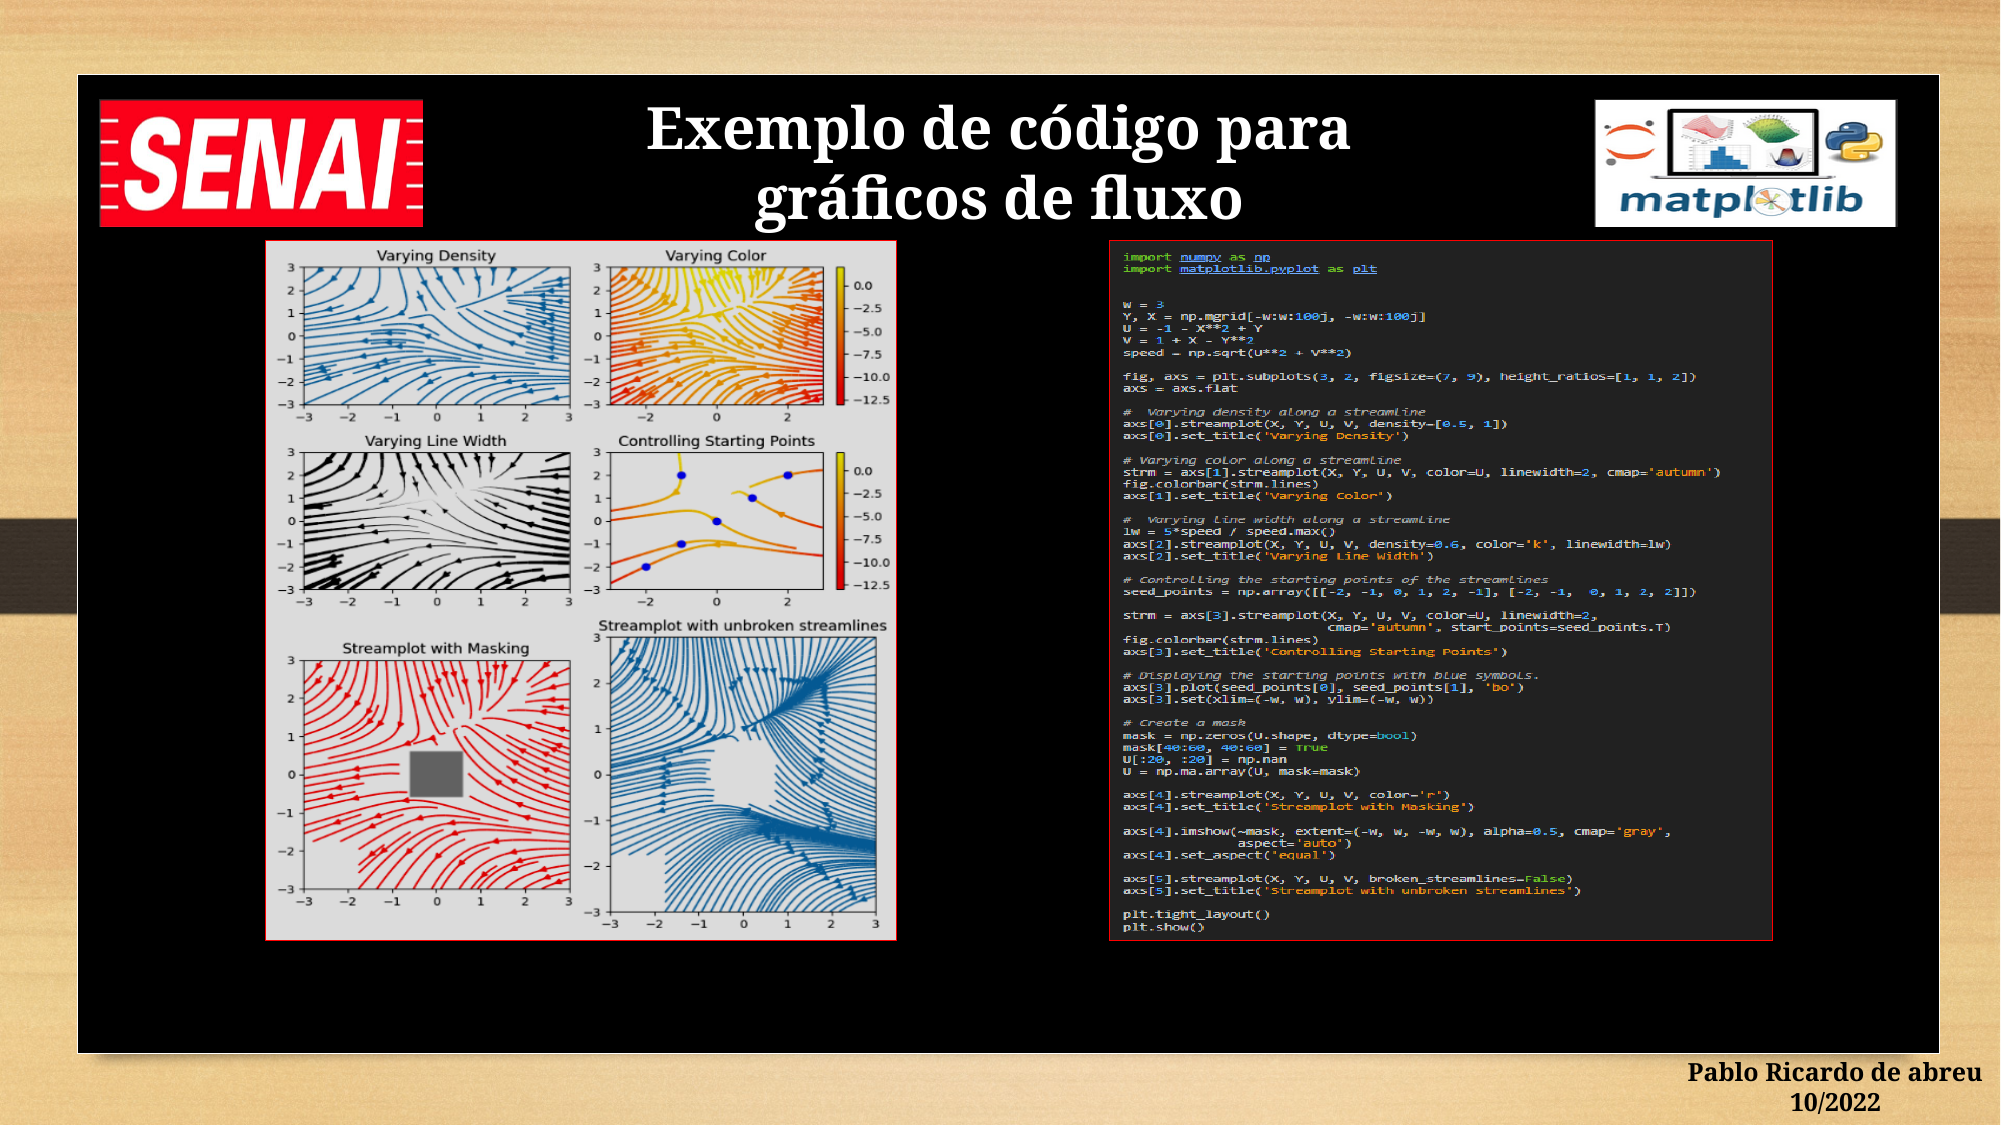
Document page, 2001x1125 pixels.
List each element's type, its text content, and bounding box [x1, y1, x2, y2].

picture [0, 0, 2001, 1125]
text_box Exemplo de código para gráficos de fluxo [600, 83, 1400, 239]
